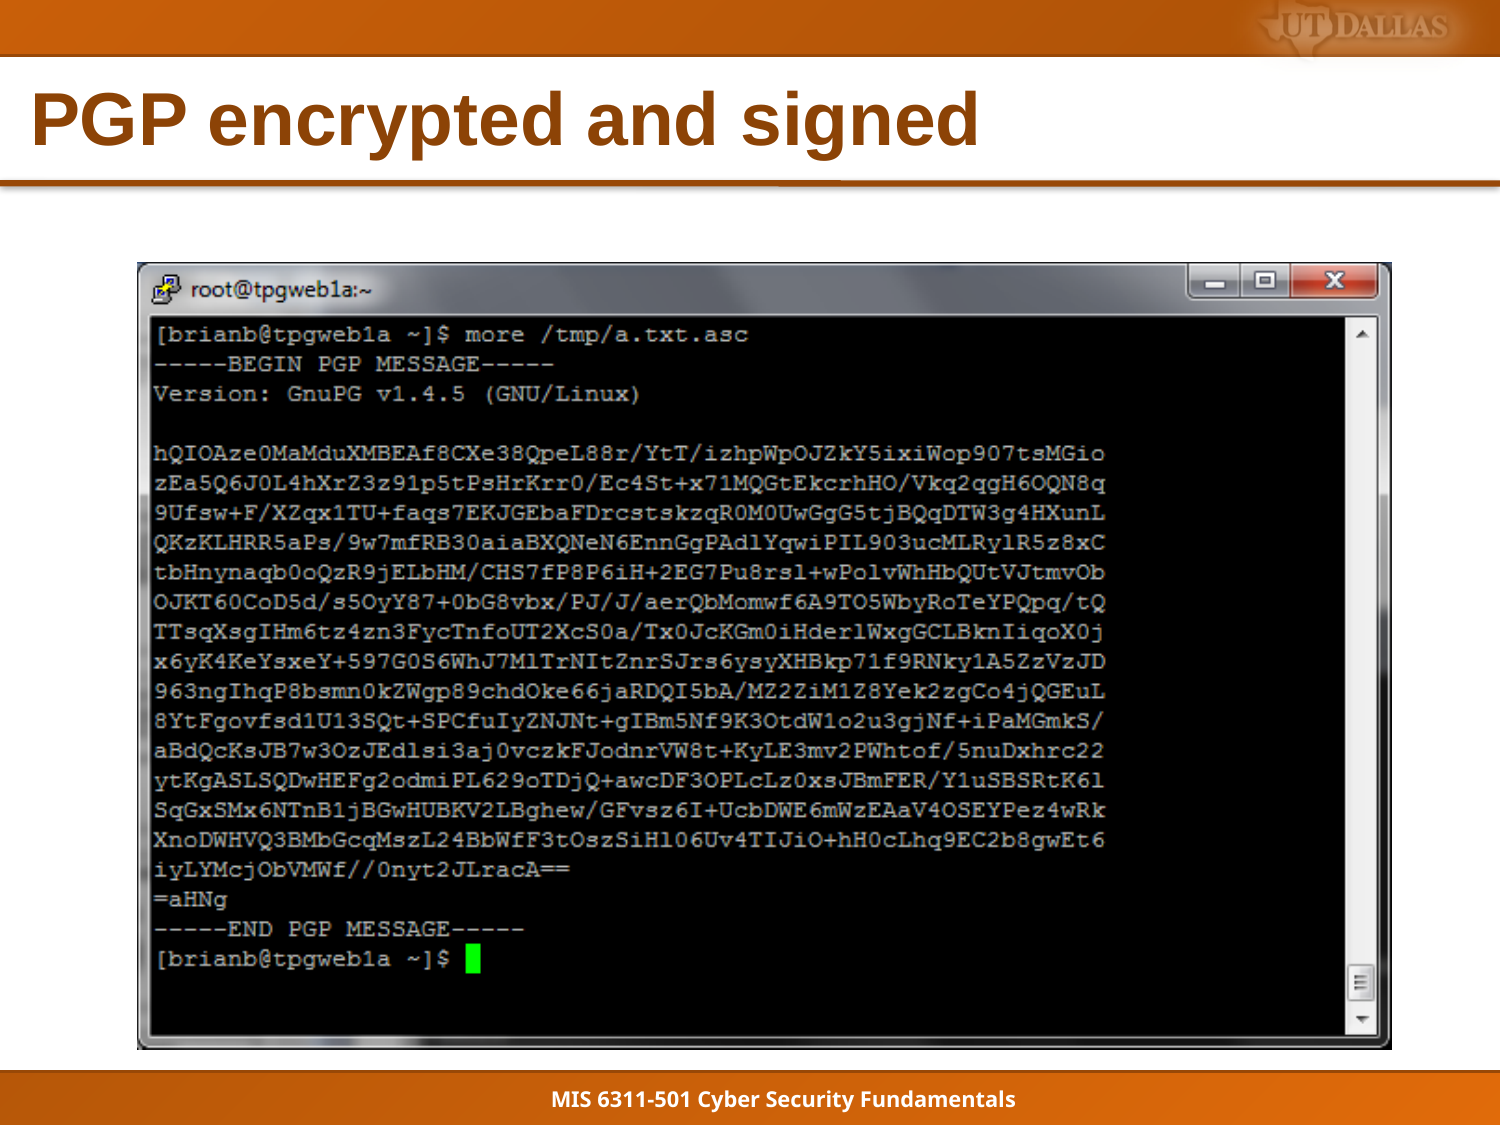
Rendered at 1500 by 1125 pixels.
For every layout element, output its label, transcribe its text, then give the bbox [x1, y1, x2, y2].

title PGP encrypted and signed [0, 64, 1500, 178]
picture [1218, 0, 1500, 64]
picture [137, 262, 1392, 1051]
